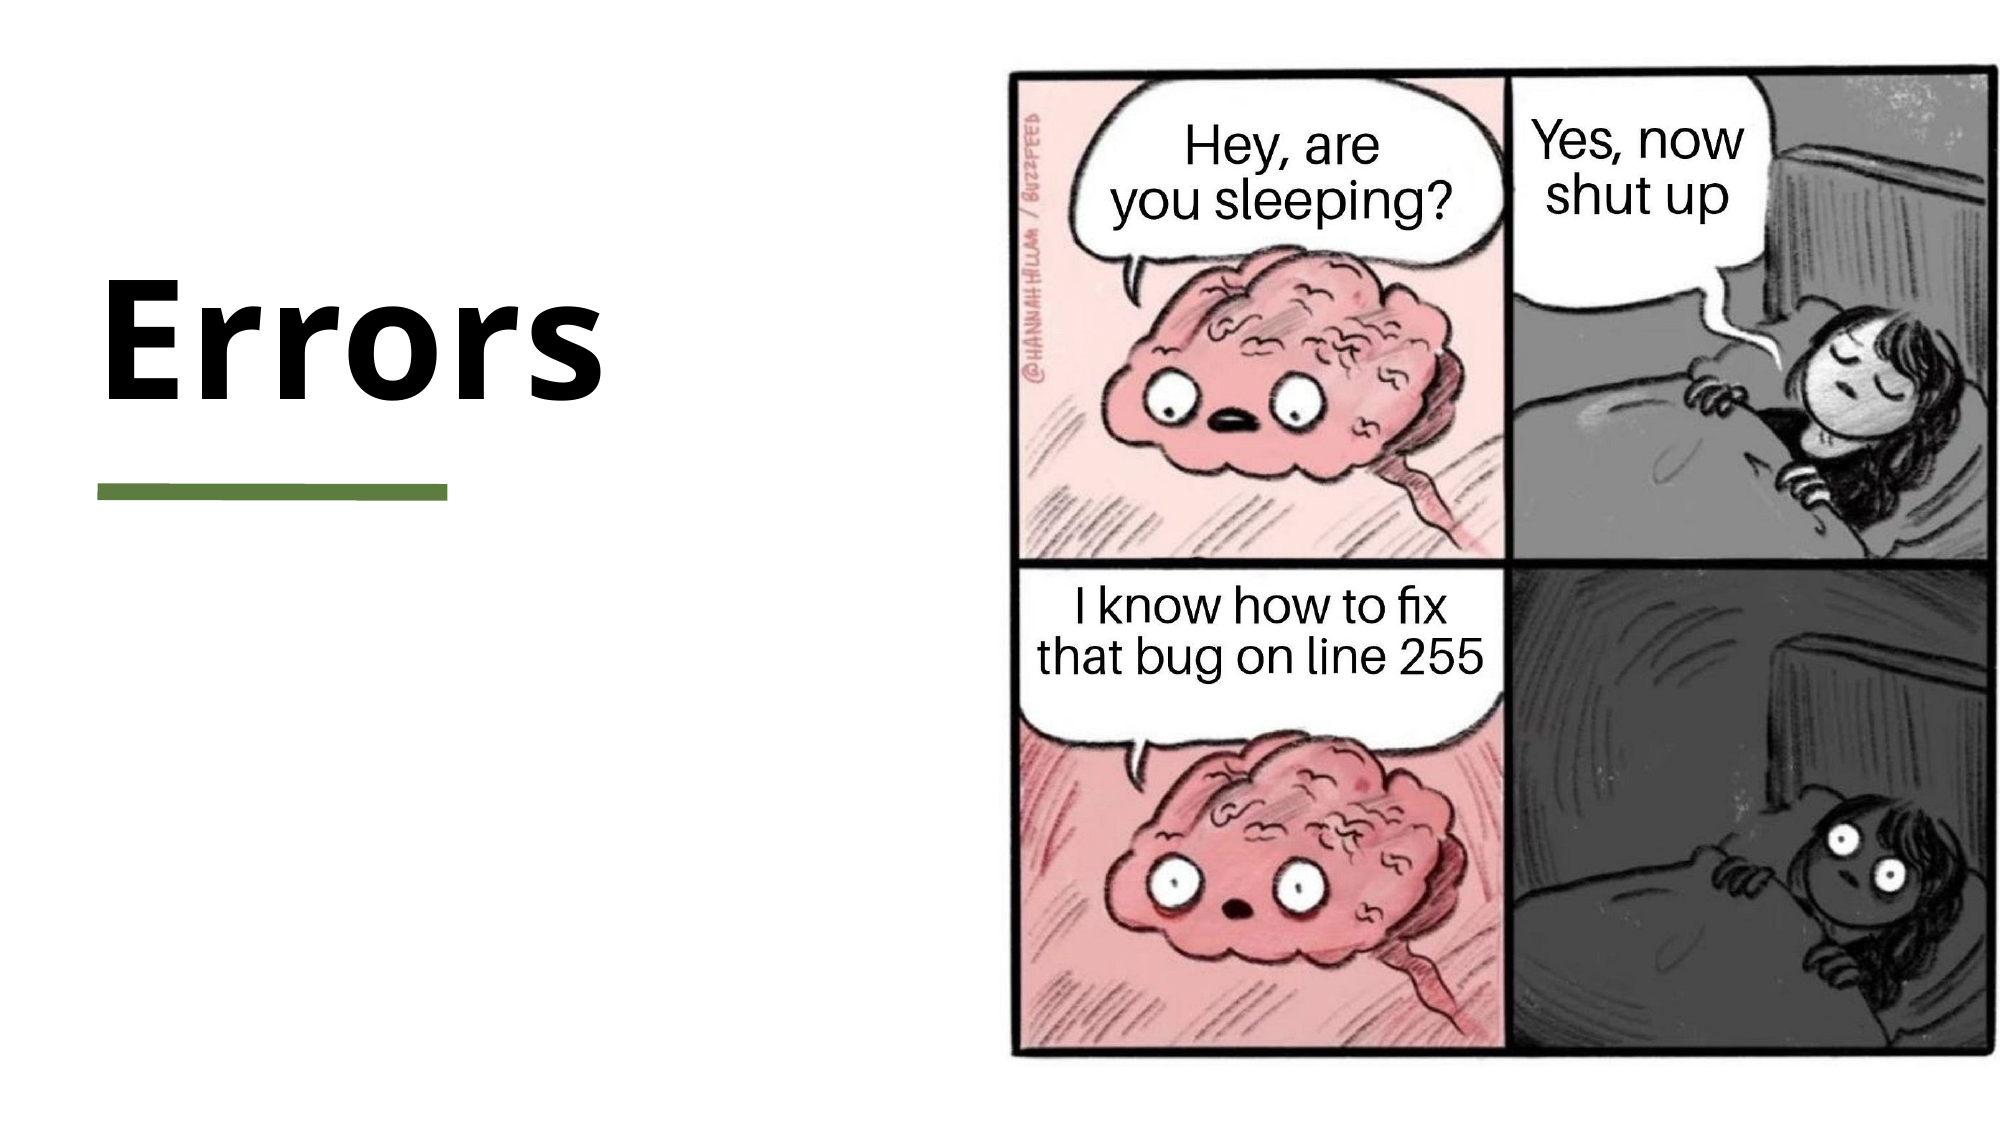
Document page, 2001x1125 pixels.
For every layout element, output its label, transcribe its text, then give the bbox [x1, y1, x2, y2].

title Errors [94, 45, 925, 432]
picture [999, 58, 2000, 1067]
